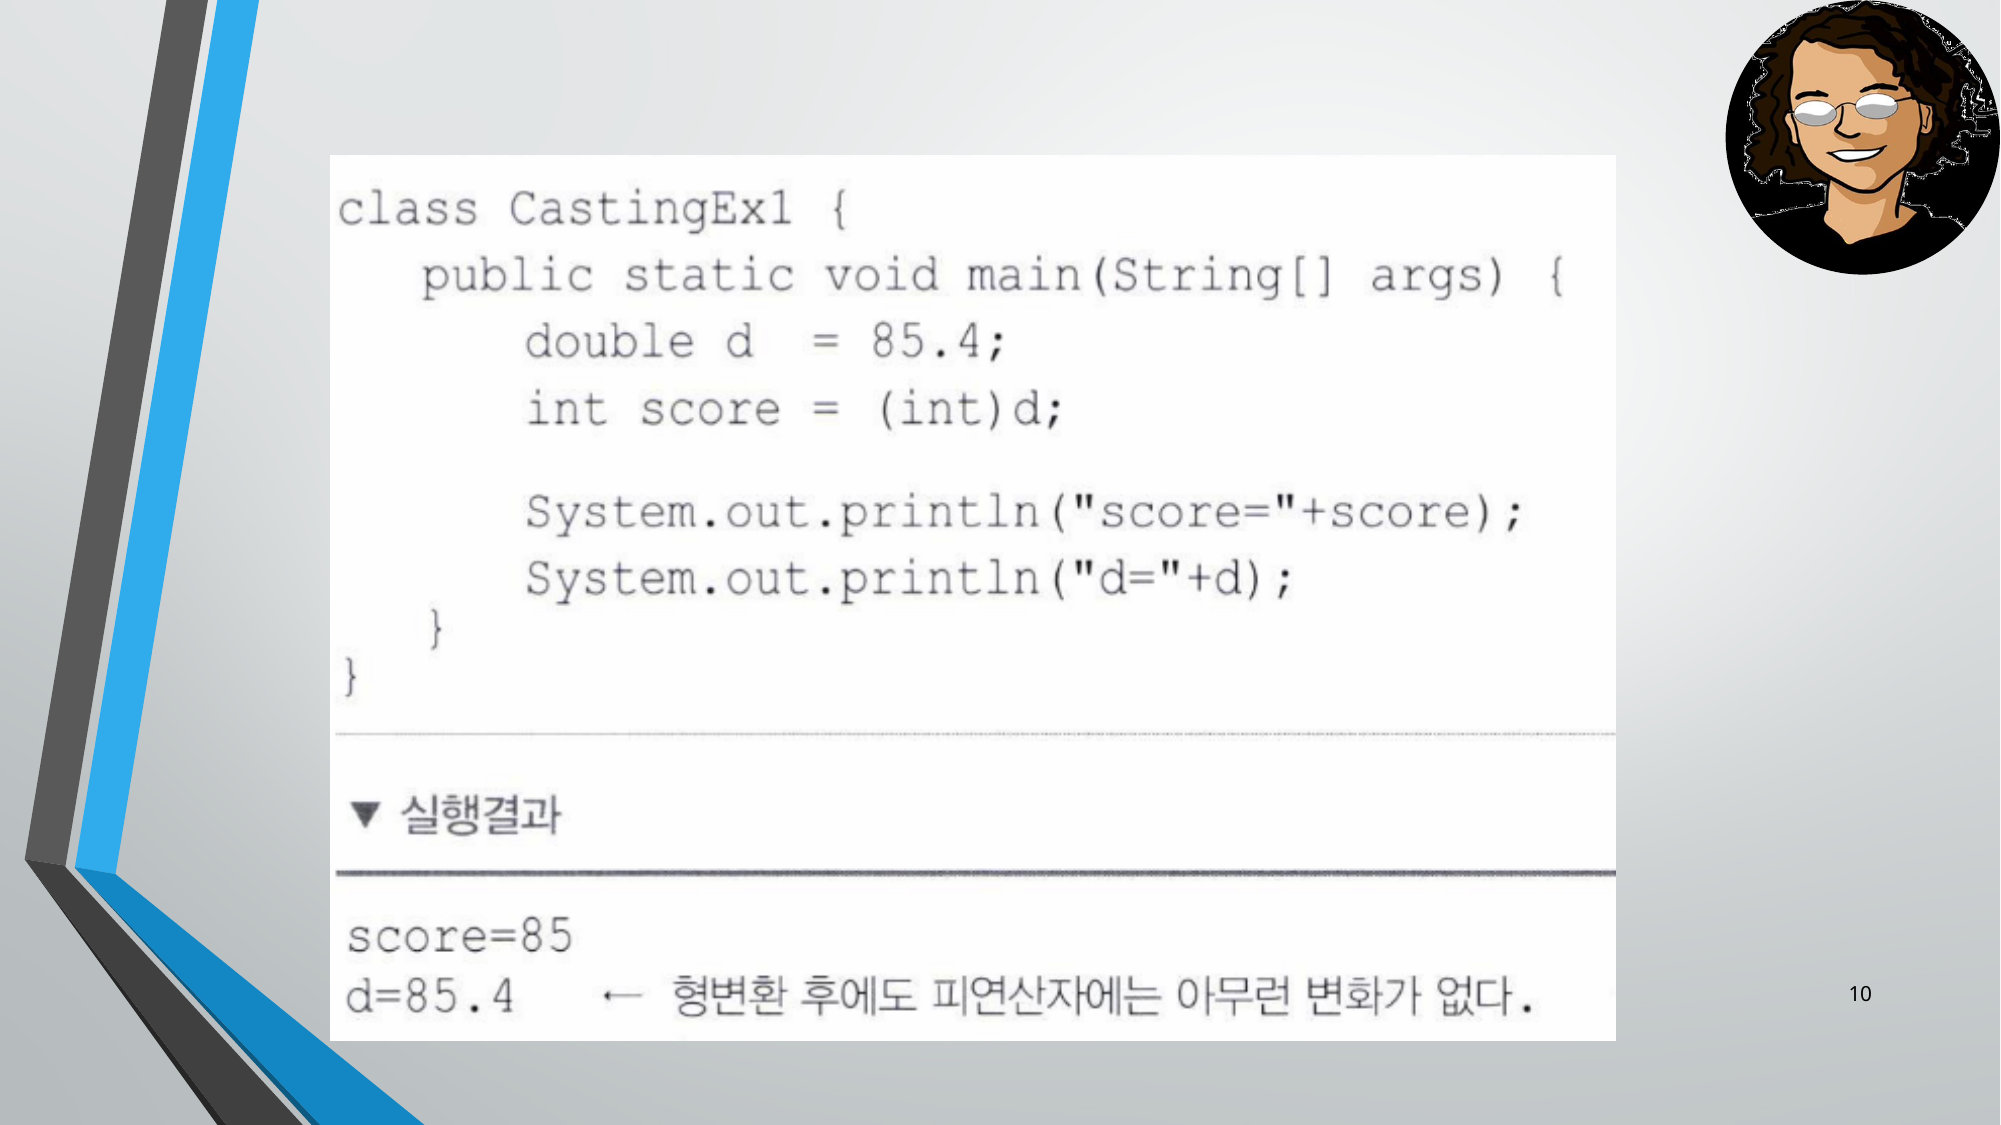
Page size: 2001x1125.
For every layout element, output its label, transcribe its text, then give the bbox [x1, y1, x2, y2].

picture [1725, 0, 2000, 275]
picture [330, 155, 1616, 1042]
slide_number 9 [1796, 965, 1887, 1025]
